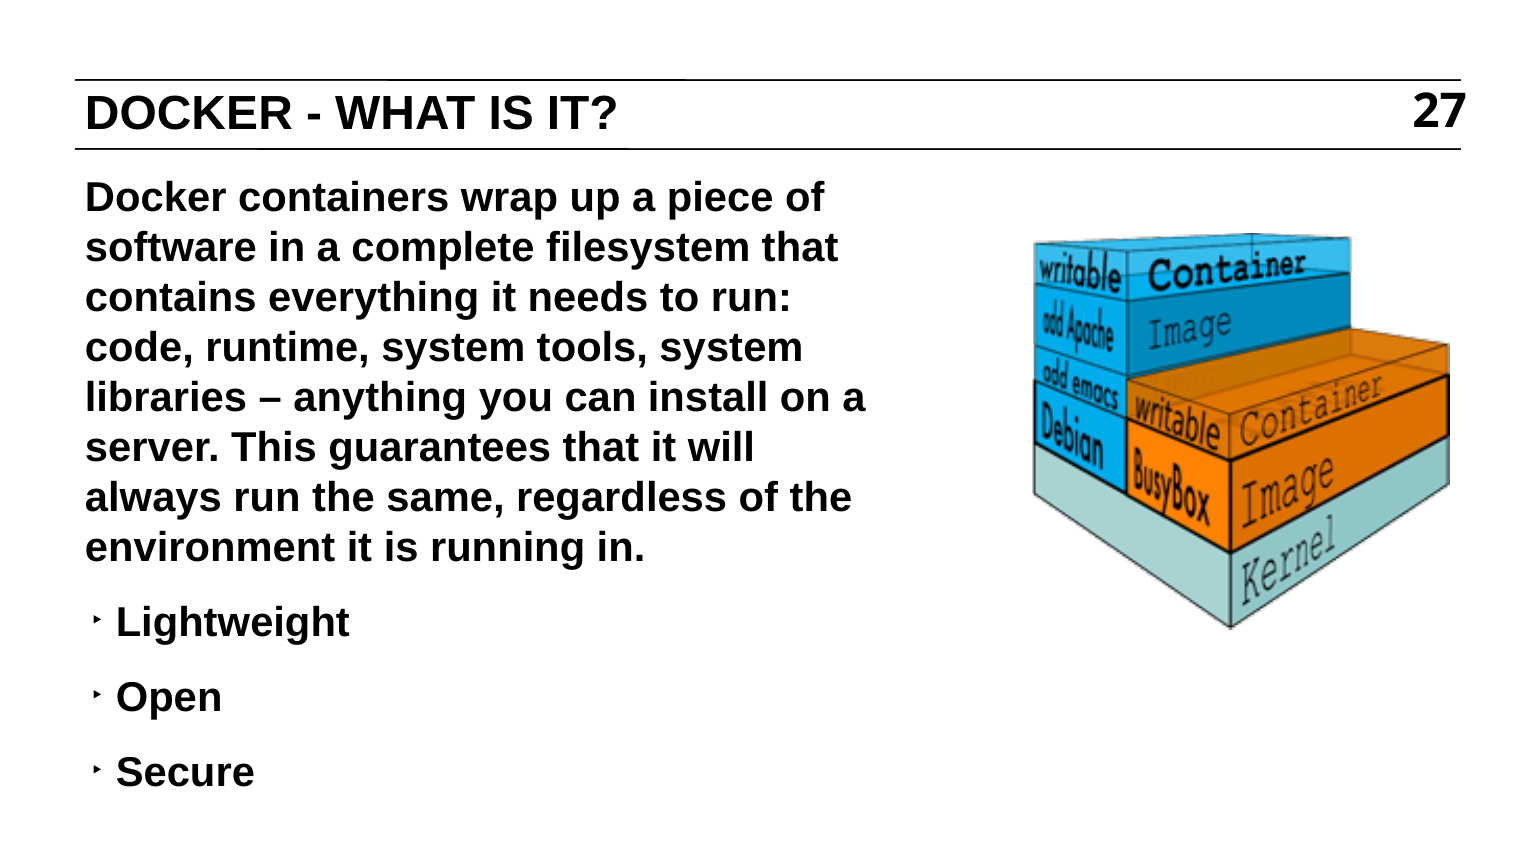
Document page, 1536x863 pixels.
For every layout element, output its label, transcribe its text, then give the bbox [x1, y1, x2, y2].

list Docker containers wrap up a piece of software in a complete filesystem that contains everything it needs to run: code, runtime, system tools, system libraries – anything you can install on a server. This guarantees that it will always run the same, regardless of the environment it is running in. Lightweight Open Secure [76, 160, 885, 823]
title DOCKER - WHAT IS IT? [76, 82, 1369, 251]
picture [1032, 233, 1450, 630]
slide_number 27 [1410, 83, 1470, 142]
